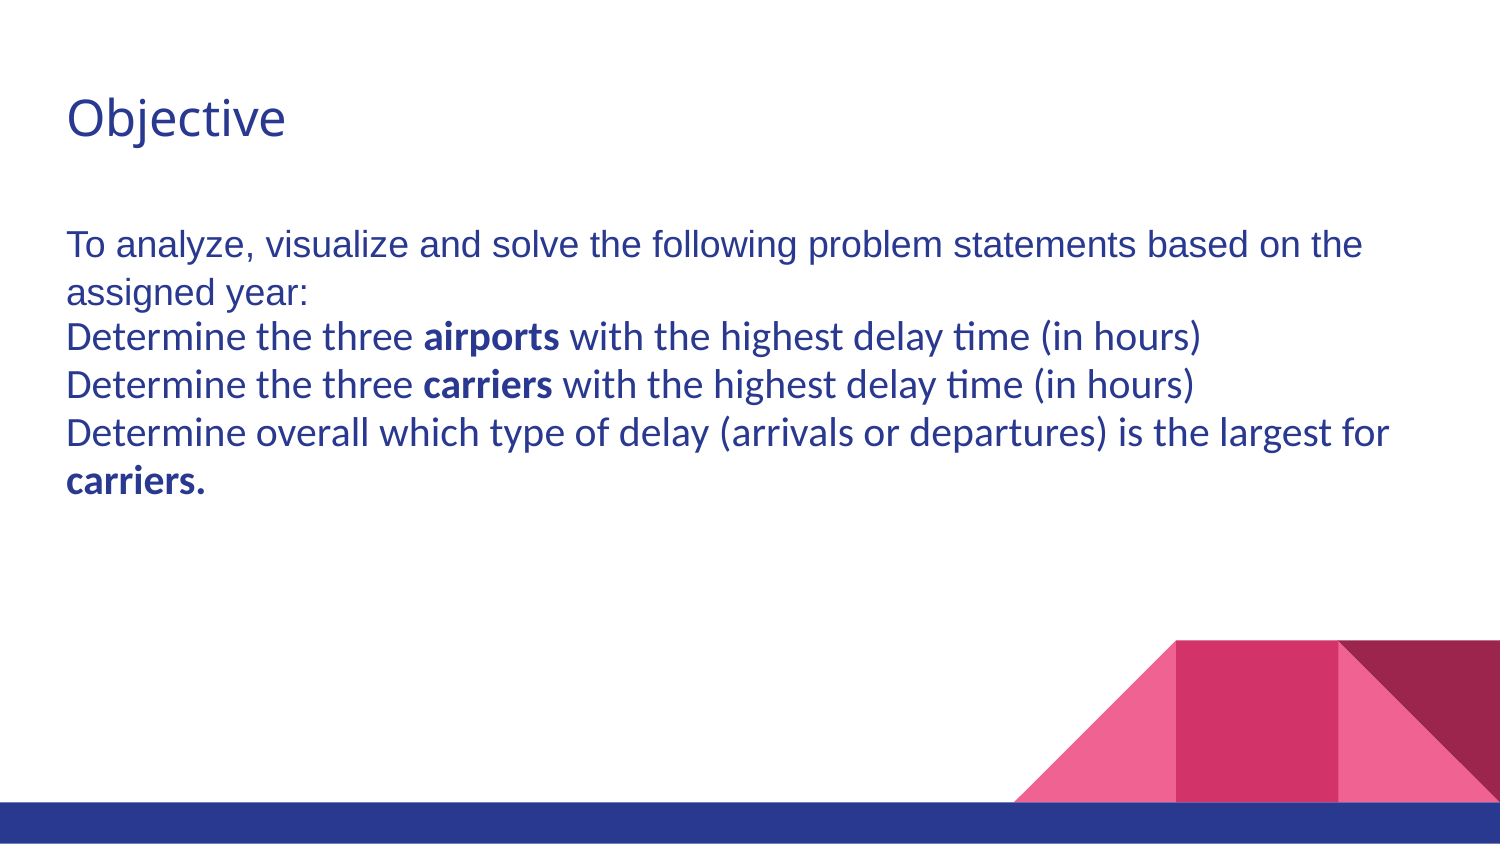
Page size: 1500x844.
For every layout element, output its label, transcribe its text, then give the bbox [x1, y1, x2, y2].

list To analyze, visualize and solve the following problem statements based on the assigned year: Determine the three airports with the highest delay time (in hours) Determine the three carriers with the highest delay time (in hours) Determine overall which type of delay (arrivals or departures) is the largest for carriers. [51, 201, 1449, 750]
title Objective [51, 67, 1449, 167]
